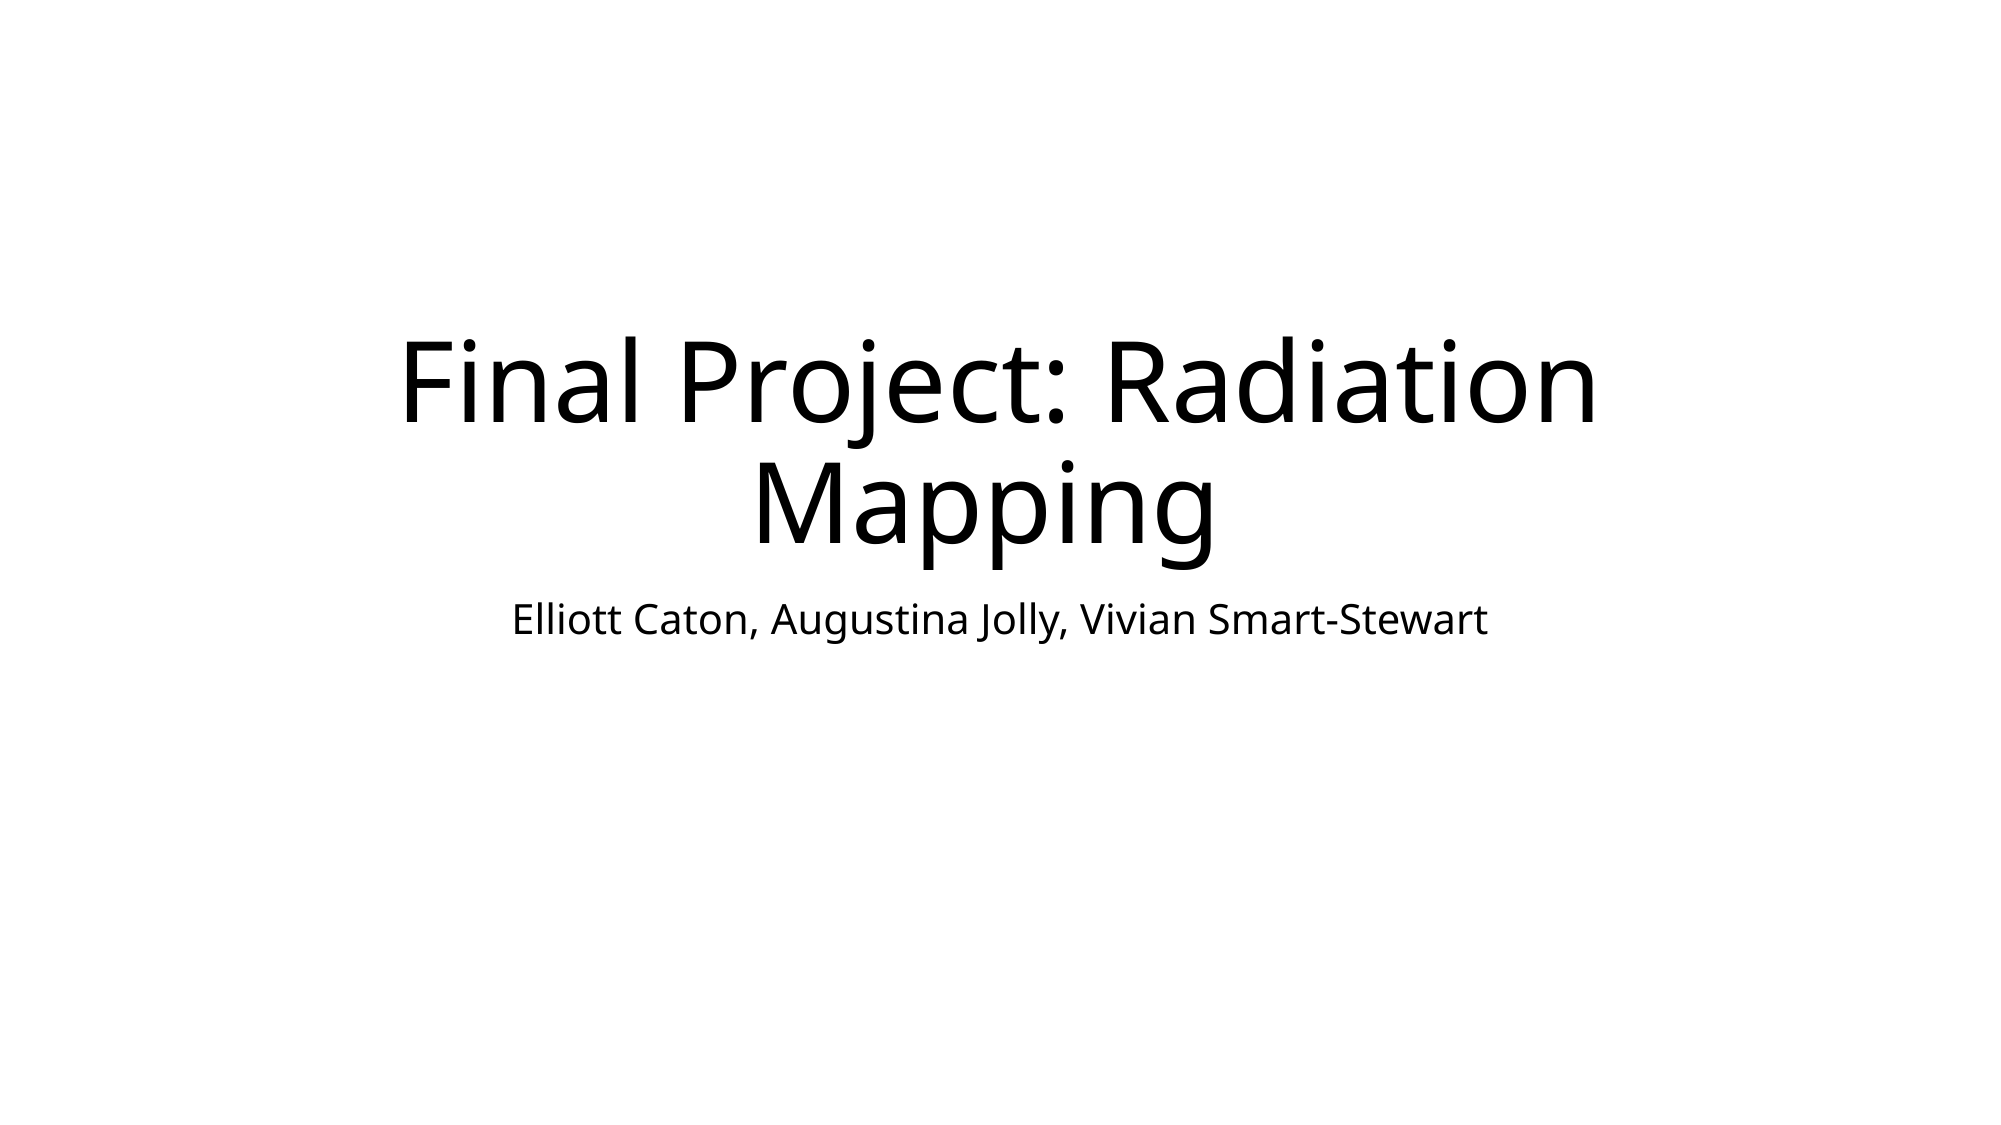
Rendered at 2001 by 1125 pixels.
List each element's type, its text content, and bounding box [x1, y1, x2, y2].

subtitle Elliott Caton, Augustina Jolly, Vivian Smart-Stewart [249, 590, 1750, 863]
title Final Project: Radiation Mapping [249, 184, 1750, 576]
